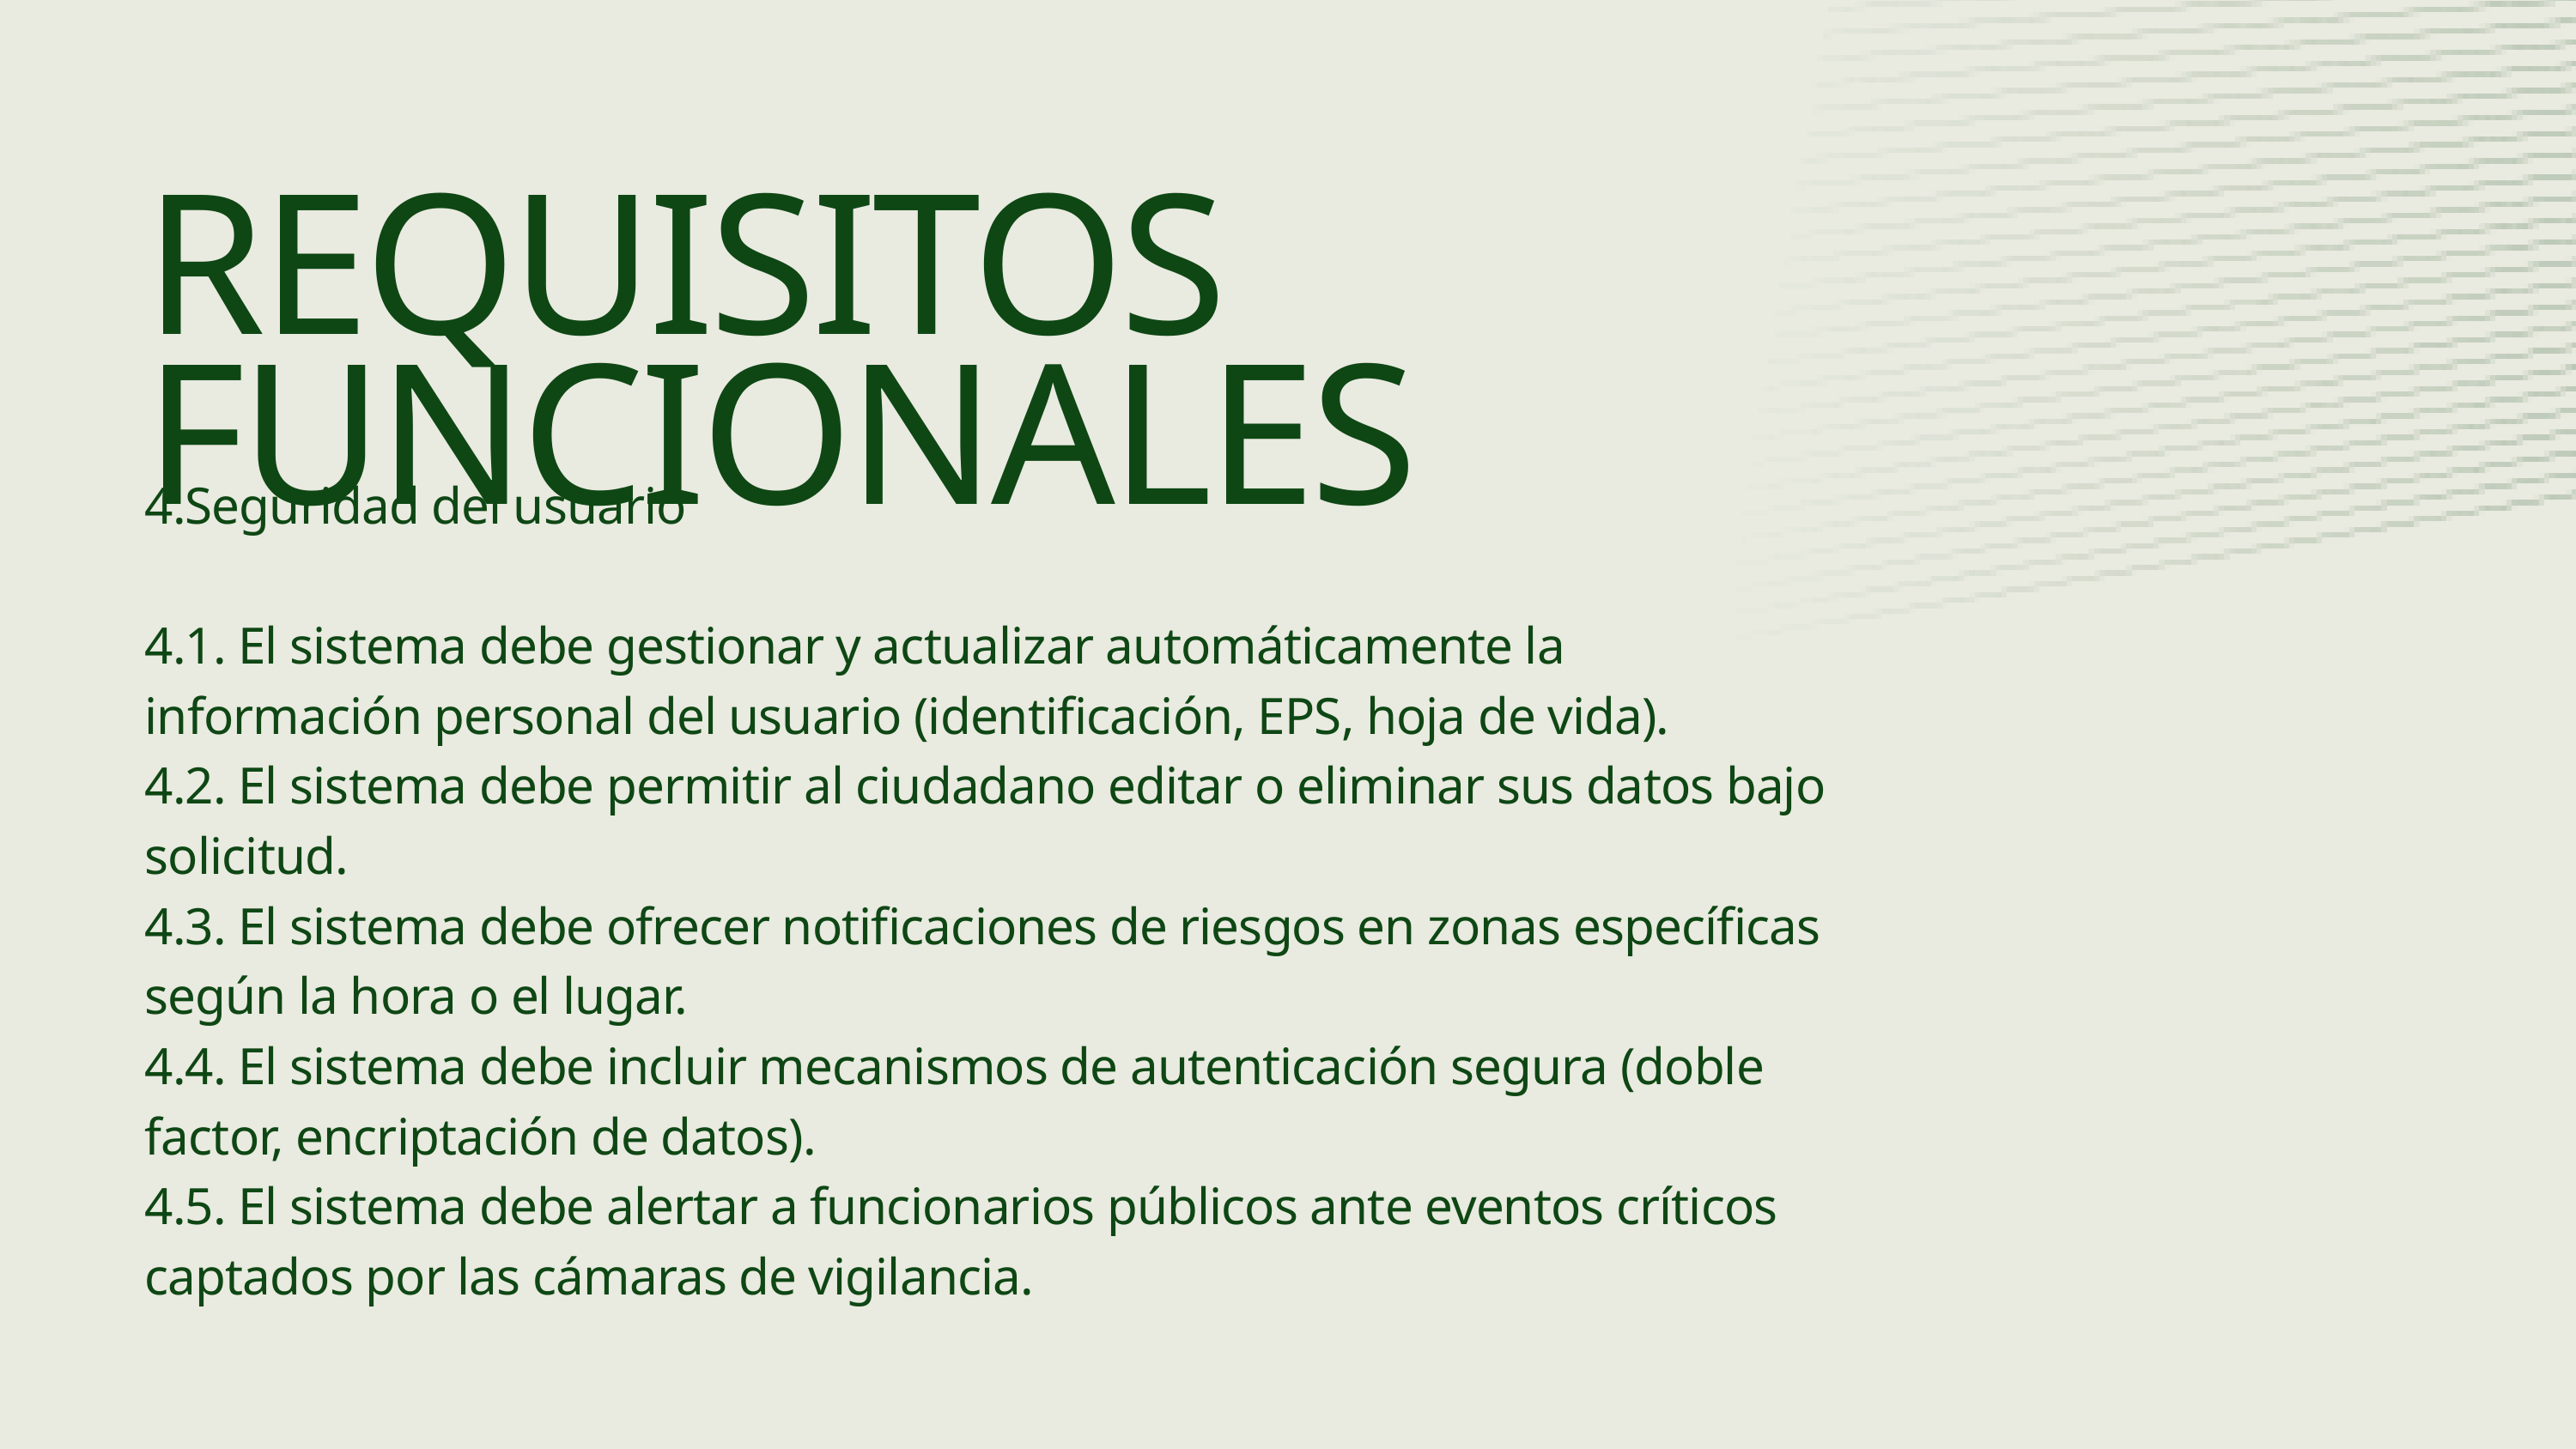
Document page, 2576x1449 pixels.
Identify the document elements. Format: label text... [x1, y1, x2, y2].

text_box 4.Seguridad del usuario 4.1. El sistema debe gestionar y actualizar automáticamente la información personal del usuario (identificación, EPS, hoja de vida). 4.2. El sistema debe permitir al ciudadano editar o eliminar sus datos bajo solicitud. 4.3. El sistema debe ofrecer notificaciones de riesgos en zonas específicas según la hora o el lugar. 4.4. El sistema debe incluir mecanismos de autenticación segura (doble factor, encriptación de datos). 4.5. El sistema debe alertar a funcionarios públicos ante eventos críticos captados por las cámaras de vigilancia. [144, 464, 1848, 1375]
text_box REQUISITOS FUNCIONALES [144, 203, 1720, 464]
text_box [1720, 0, 2576, 712]
